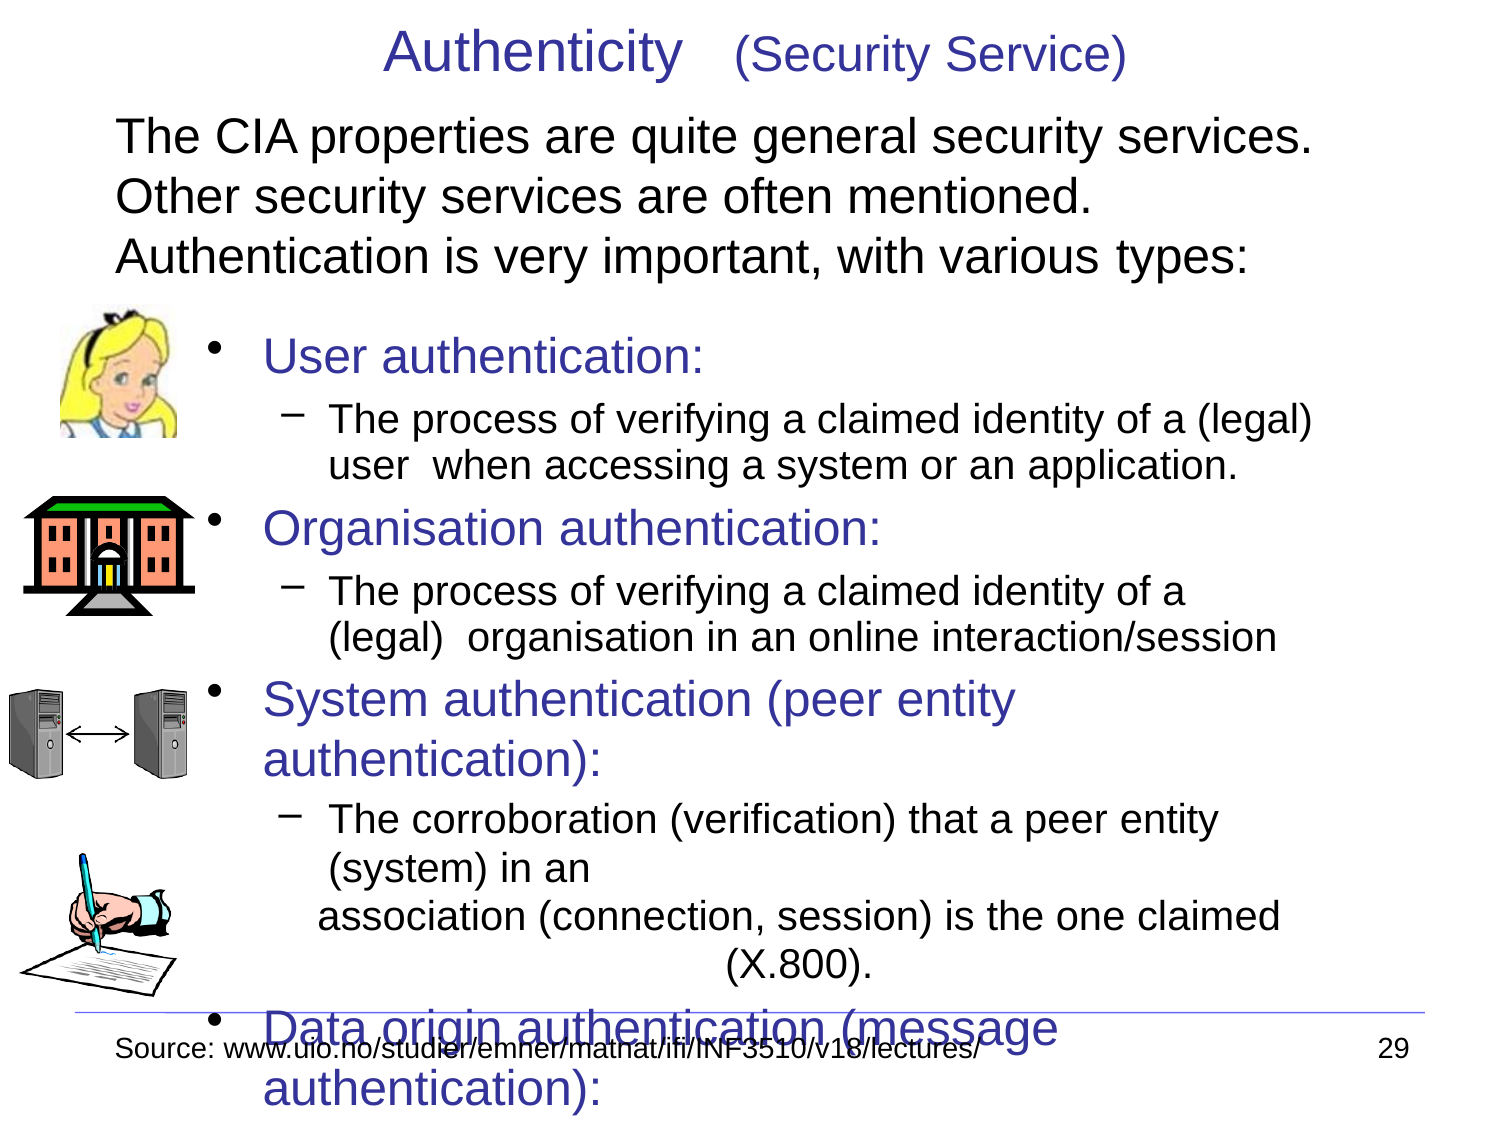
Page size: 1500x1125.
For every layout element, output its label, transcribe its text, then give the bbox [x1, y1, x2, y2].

picture [17, 853, 178, 998]
picture [9, 689, 187, 779]
text_box The CIA properties are quite general security services. Other security services are often mentioned. Authentication is very important, with various types: User authentication: The process of verifying a claimed identity of a (legal) user when accessing a system or an application. Organisation authentication: The process of verifying a claimed identity of a (legal) organisation in an online interaction/session System authentication (peer entity authentication): The corroboration (verification) that a peer entity (system) in an association (connection, session) is the one claimed (X.800). Data origin authentication (message authentication): The corroboration (verification) that the source of data received is as claimed (X.800). [113, 101, 1492, 1125]
footer Source: www.uio.no/studier/emner/matnat/ifi/INF3510/v18/lectures/ [112, 1029, 1238, 1062]
picture [59, 303, 178, 438]
slide_number 29 [1371, 1029, 1417, 1067]
text_box (Security Service) [731, 19, 1131, 82]
title Authenticity [381, 11, 687, 101]
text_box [23, 495, 196, 617]
